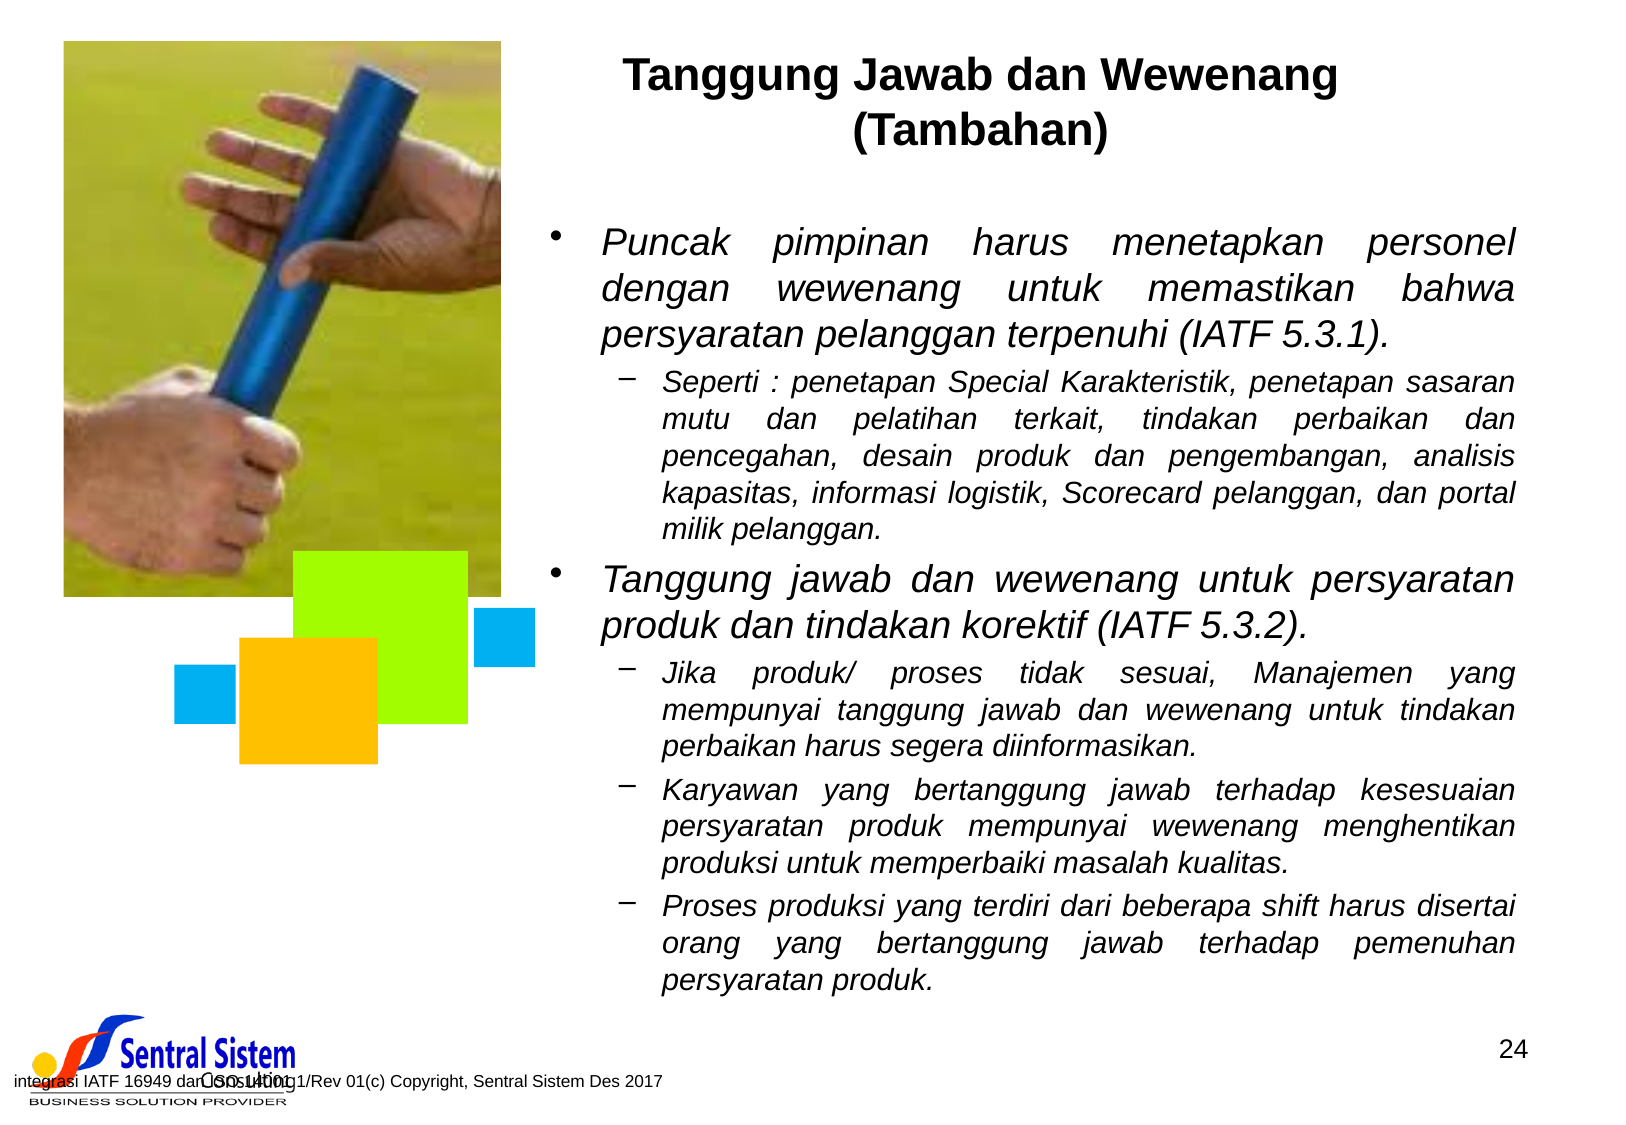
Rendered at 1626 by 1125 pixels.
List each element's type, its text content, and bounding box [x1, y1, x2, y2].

footer integrasi IATF 16949 dan ISO 14001 1/Rev 01(c) Copyright, Sentral Sistem Des 2017 [0, 1062, 763, 1118]
picture [29, 1014, 296, 1107]
text_box [237, 635, 380, 766]
text_box [472, 606, 537, 669]
text_box [291, 606, 470, 726]
text_box Tanggung Jawab dan Wewenang (Tambahan) [547, 30, 1415, 169]
list Puncak pimpinan harus menetapkan personel dengan wewenang untuk memastikan bahwa persyaratan pelanggan terpenuhi (IATF 5.3.1). Seperti : penetapan Special Karakteristik, penetapan sasaran mutu dan pelatihan terkait, tindakan perbaikan dan pencegahan, desain produk dan pengembangan, analisis kapasitas, informasi logistik, Scorecard pelanggan, dan portal milik pelanggan. Tanggung jawab dan wewenang untuk persyaratan produk dan tindakan korektif (IATF 5.3.2). Jika produk/ proses tidak sesuai, Manajemen yang mempunyai tanggung jawab dan wewenang untuk tindakan perbaikan harus segera diinformasikan. Karyawan yang bertanggung jawab terhadap kesesuaian persyaratan produk mempunyai wewenang menghentikan produksi untuk memperbaiki masalah kualitas. Proses produksi yang terdiri dari beberapa shift harus disertai orang yang bertanggung jawab terhadap pemenuhan persyaratan produk. [534, 209, 1532, 1066]
text_box [172, 663, 238, 726]
slide_number 24 [1164, 1024, 1544, 1103]
picture [63, 41, 502, 598]
